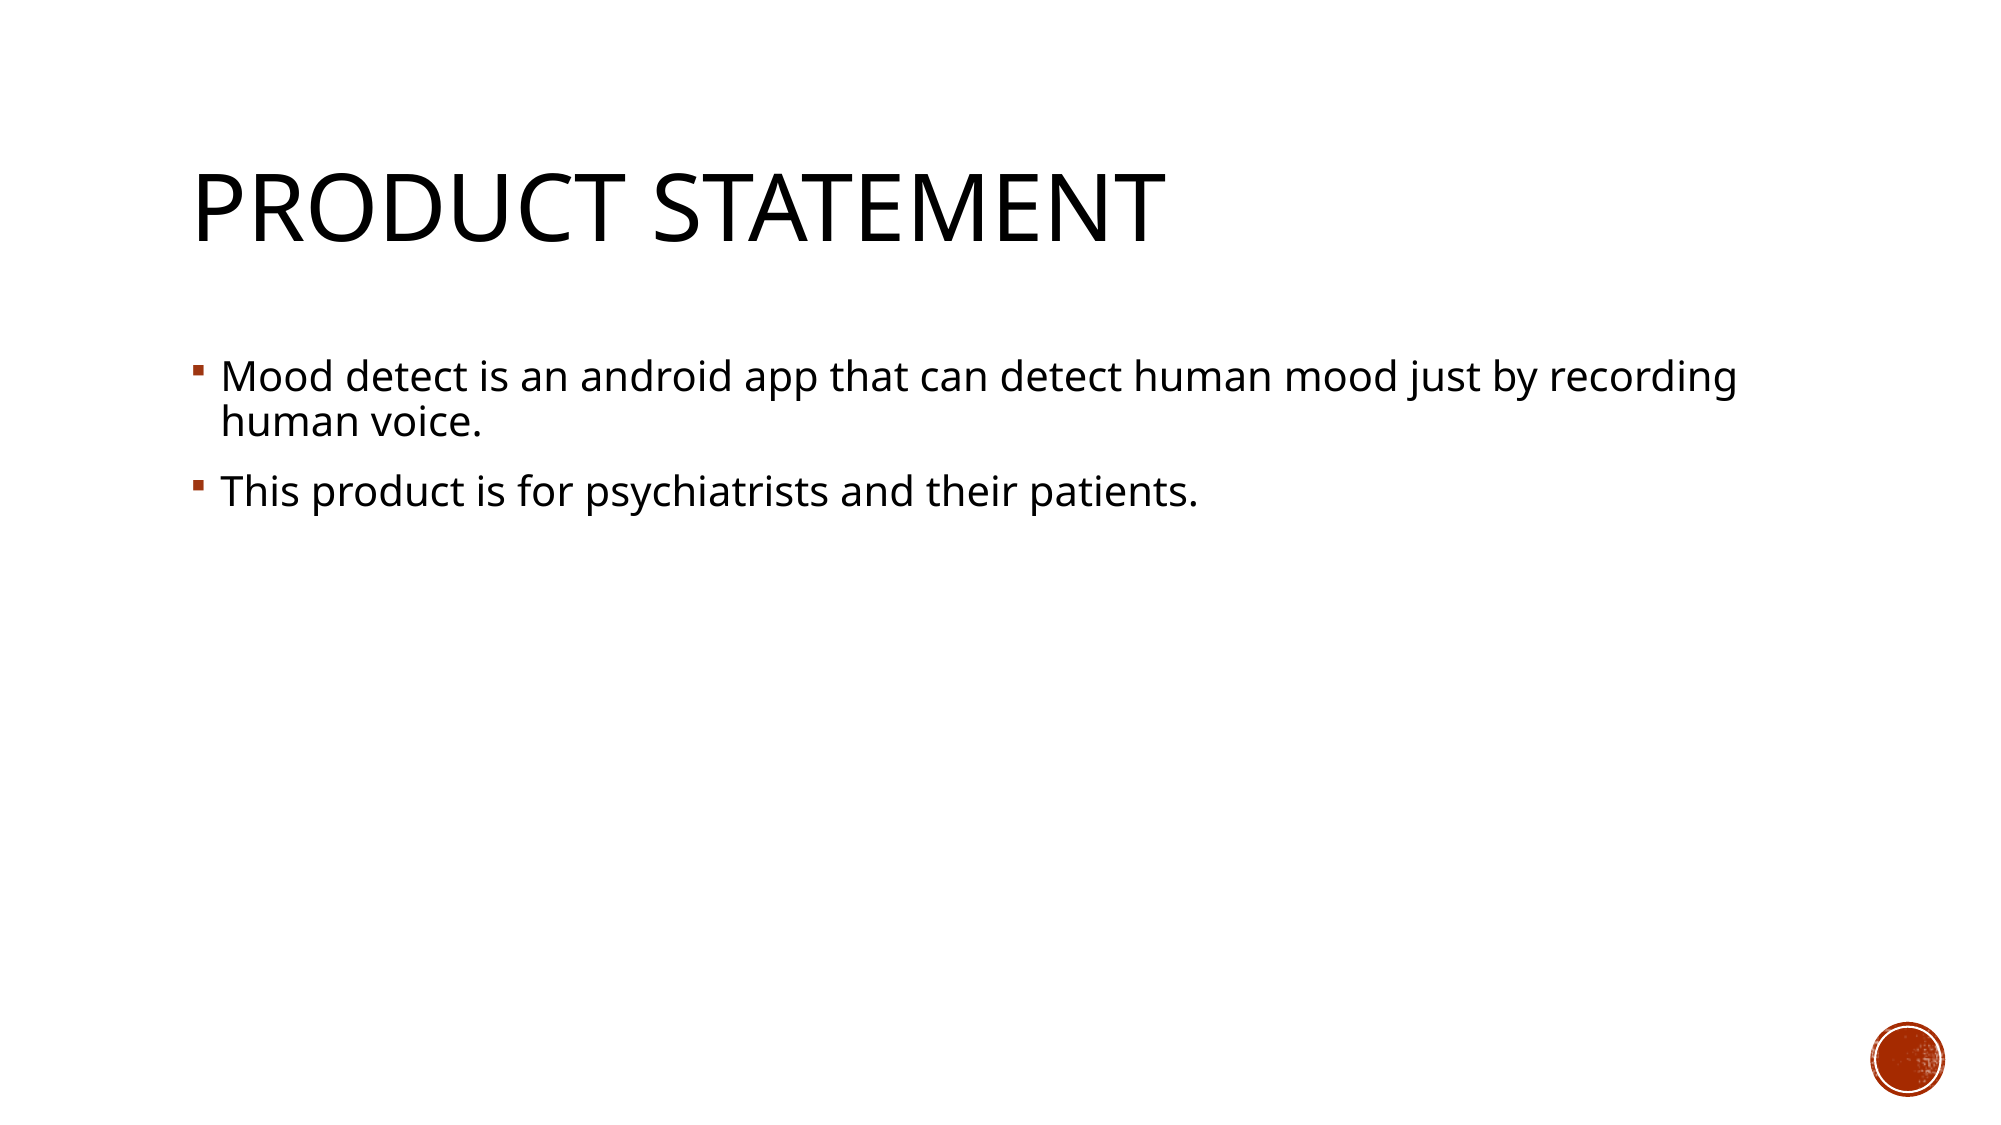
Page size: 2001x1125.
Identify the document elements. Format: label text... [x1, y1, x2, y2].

list Mood detect is an android app that can detect human mood just by recording human voice. This product is for psychiatrists and their patients. [175, 348, 1826, 1013]
title Product Statement [175, 79, 1826, 344]
